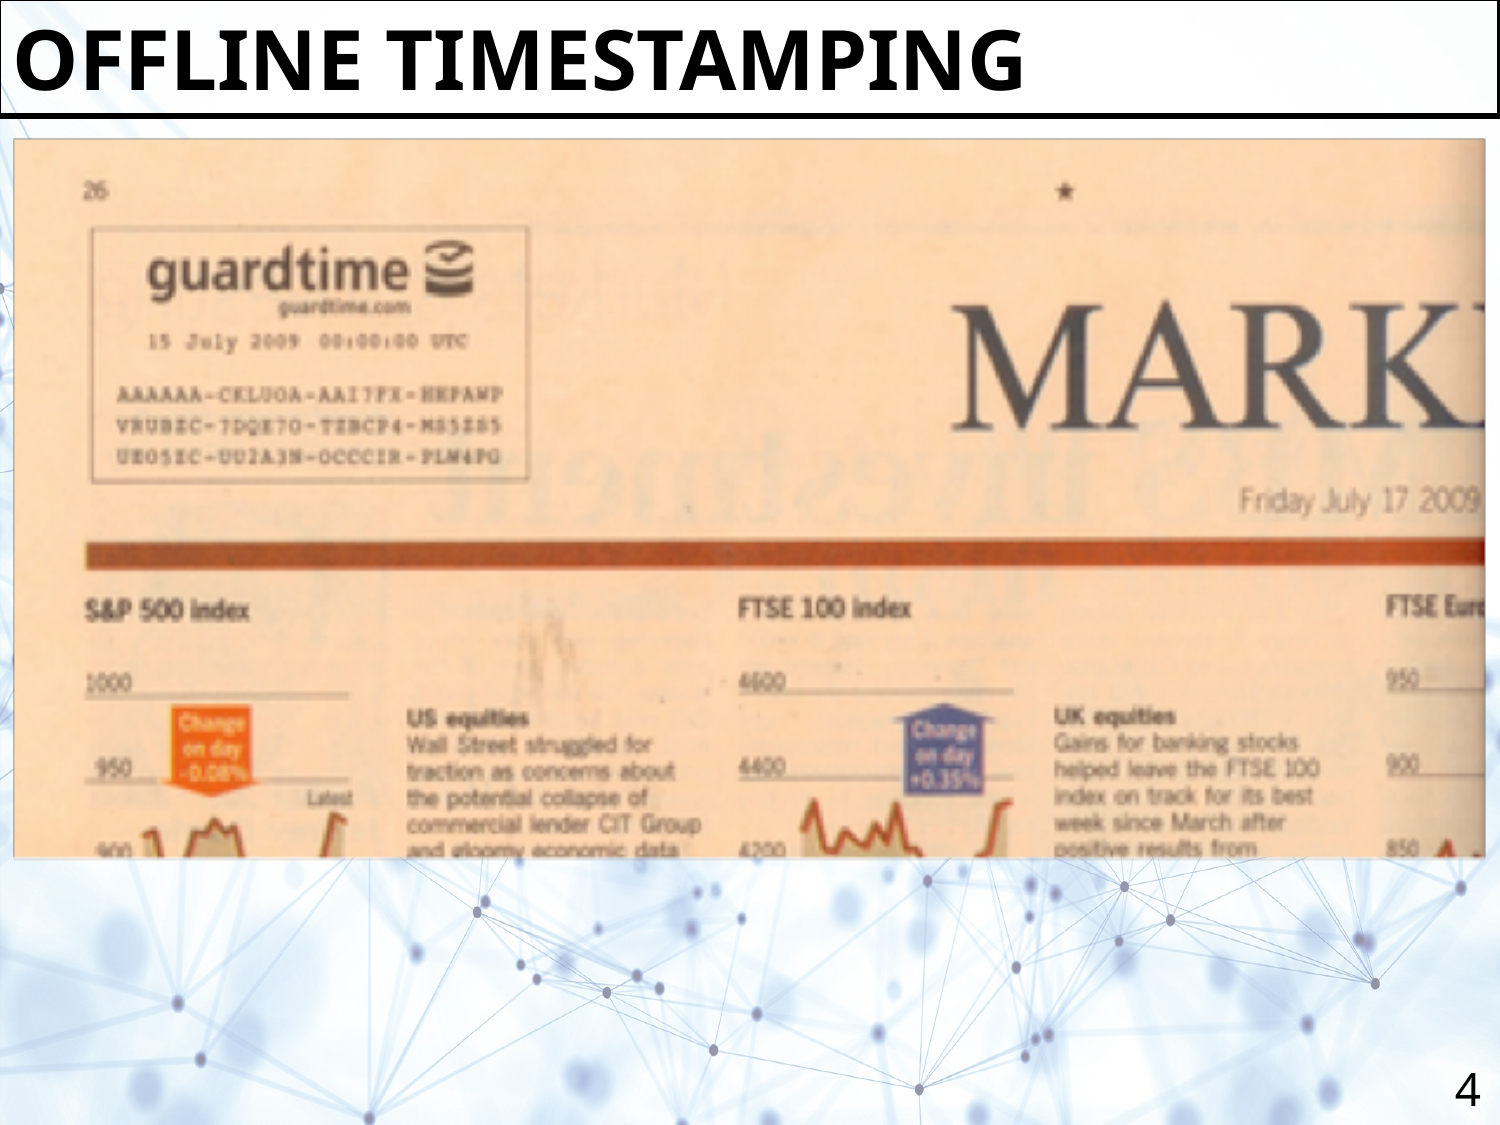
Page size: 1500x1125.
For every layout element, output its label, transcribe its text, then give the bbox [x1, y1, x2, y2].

text_box 4 [1440, 1053, 1500, 1124]
text_box Offline timestamping [0, 0, 1500, 116]
picture [12, 137, 1488, 863]
